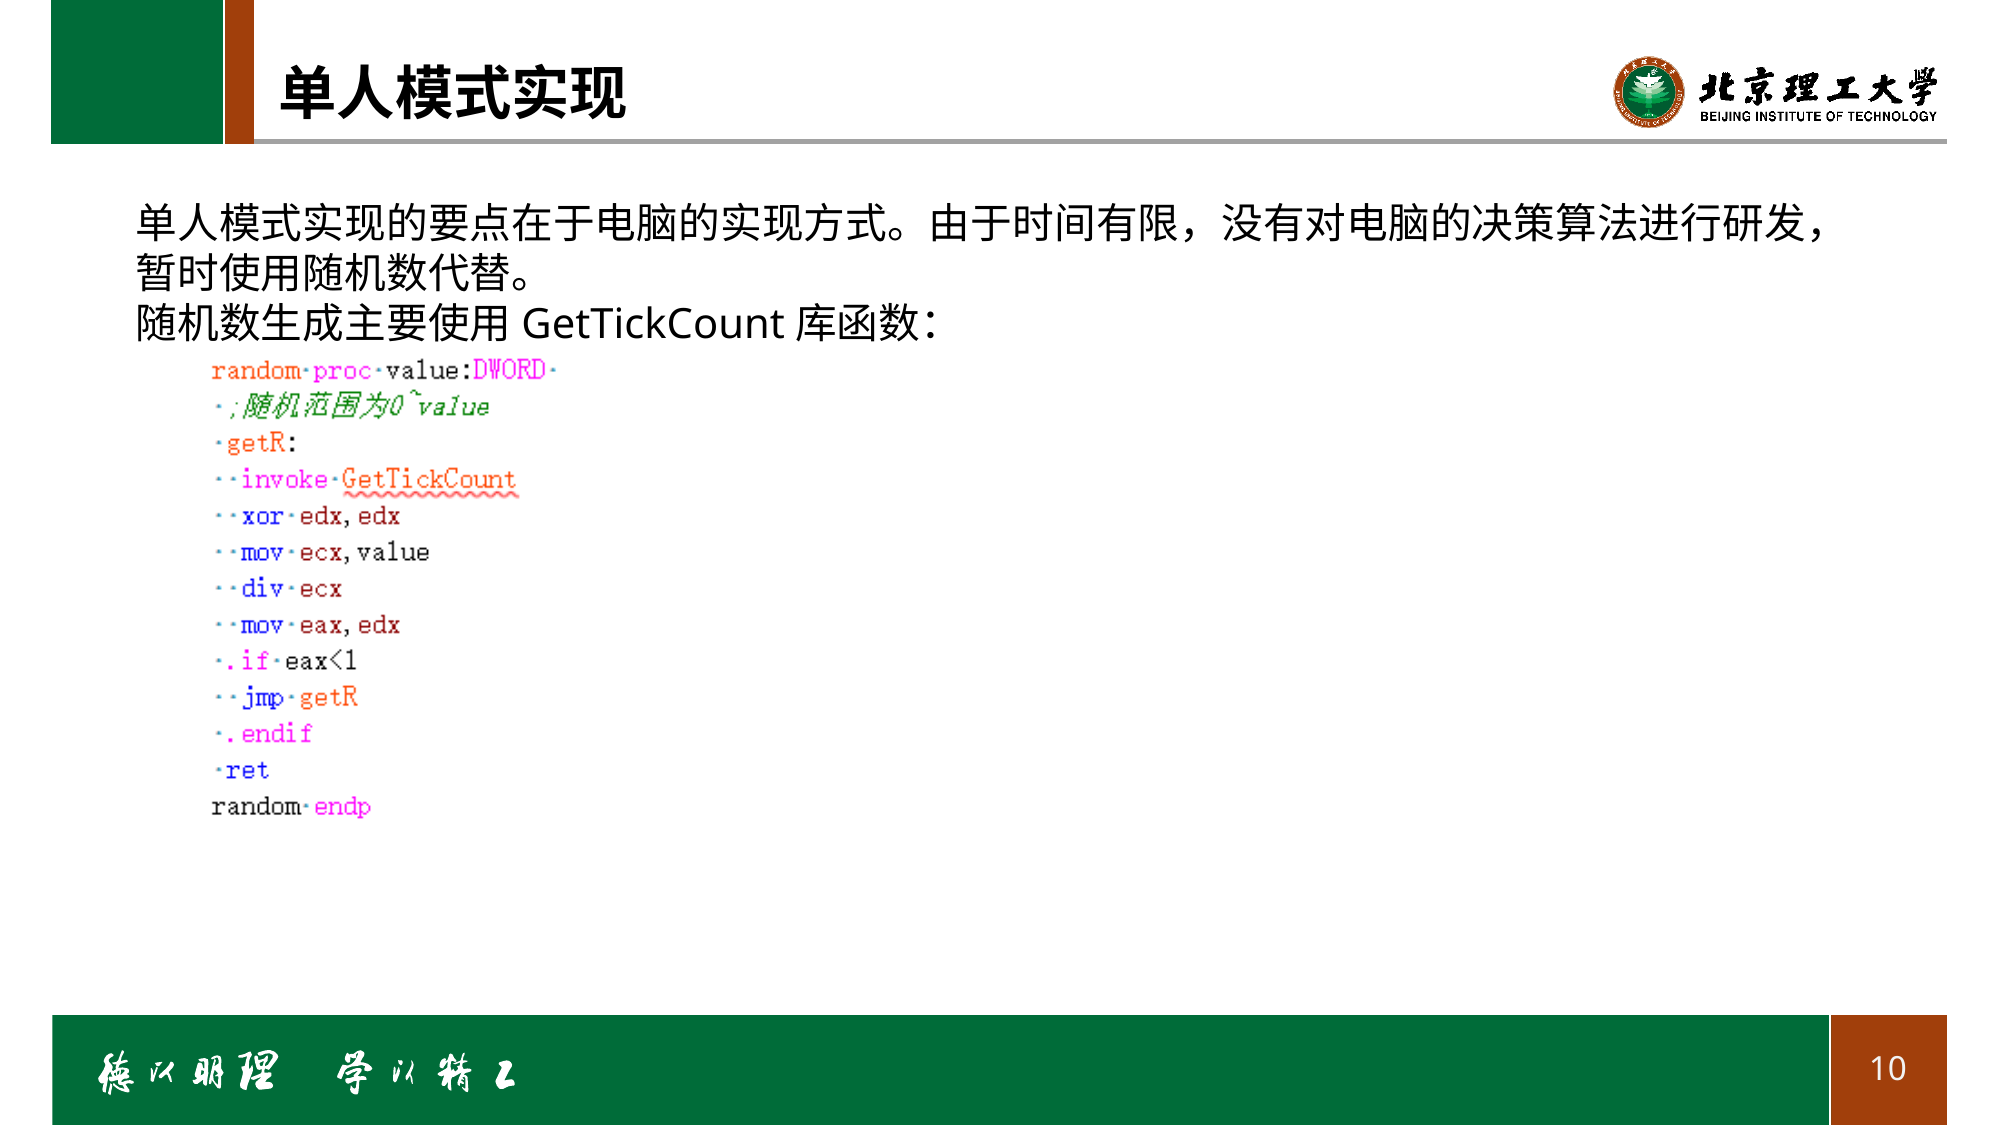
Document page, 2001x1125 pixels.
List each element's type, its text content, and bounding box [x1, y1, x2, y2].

title 单人模式实现 [263, 56, 1682, 136]
picture [209, 352, 625, 835]
text_box 单人模式实现的要点在于电脑的实现方式。由于时间有限，没有对电脑的决策算法进行研发，暂时使用随机数代替。 随机数生成主要使用GetTickCount库函数： [120, 189, 1898, 355]
picture [1682, 56, 1937, 128]
